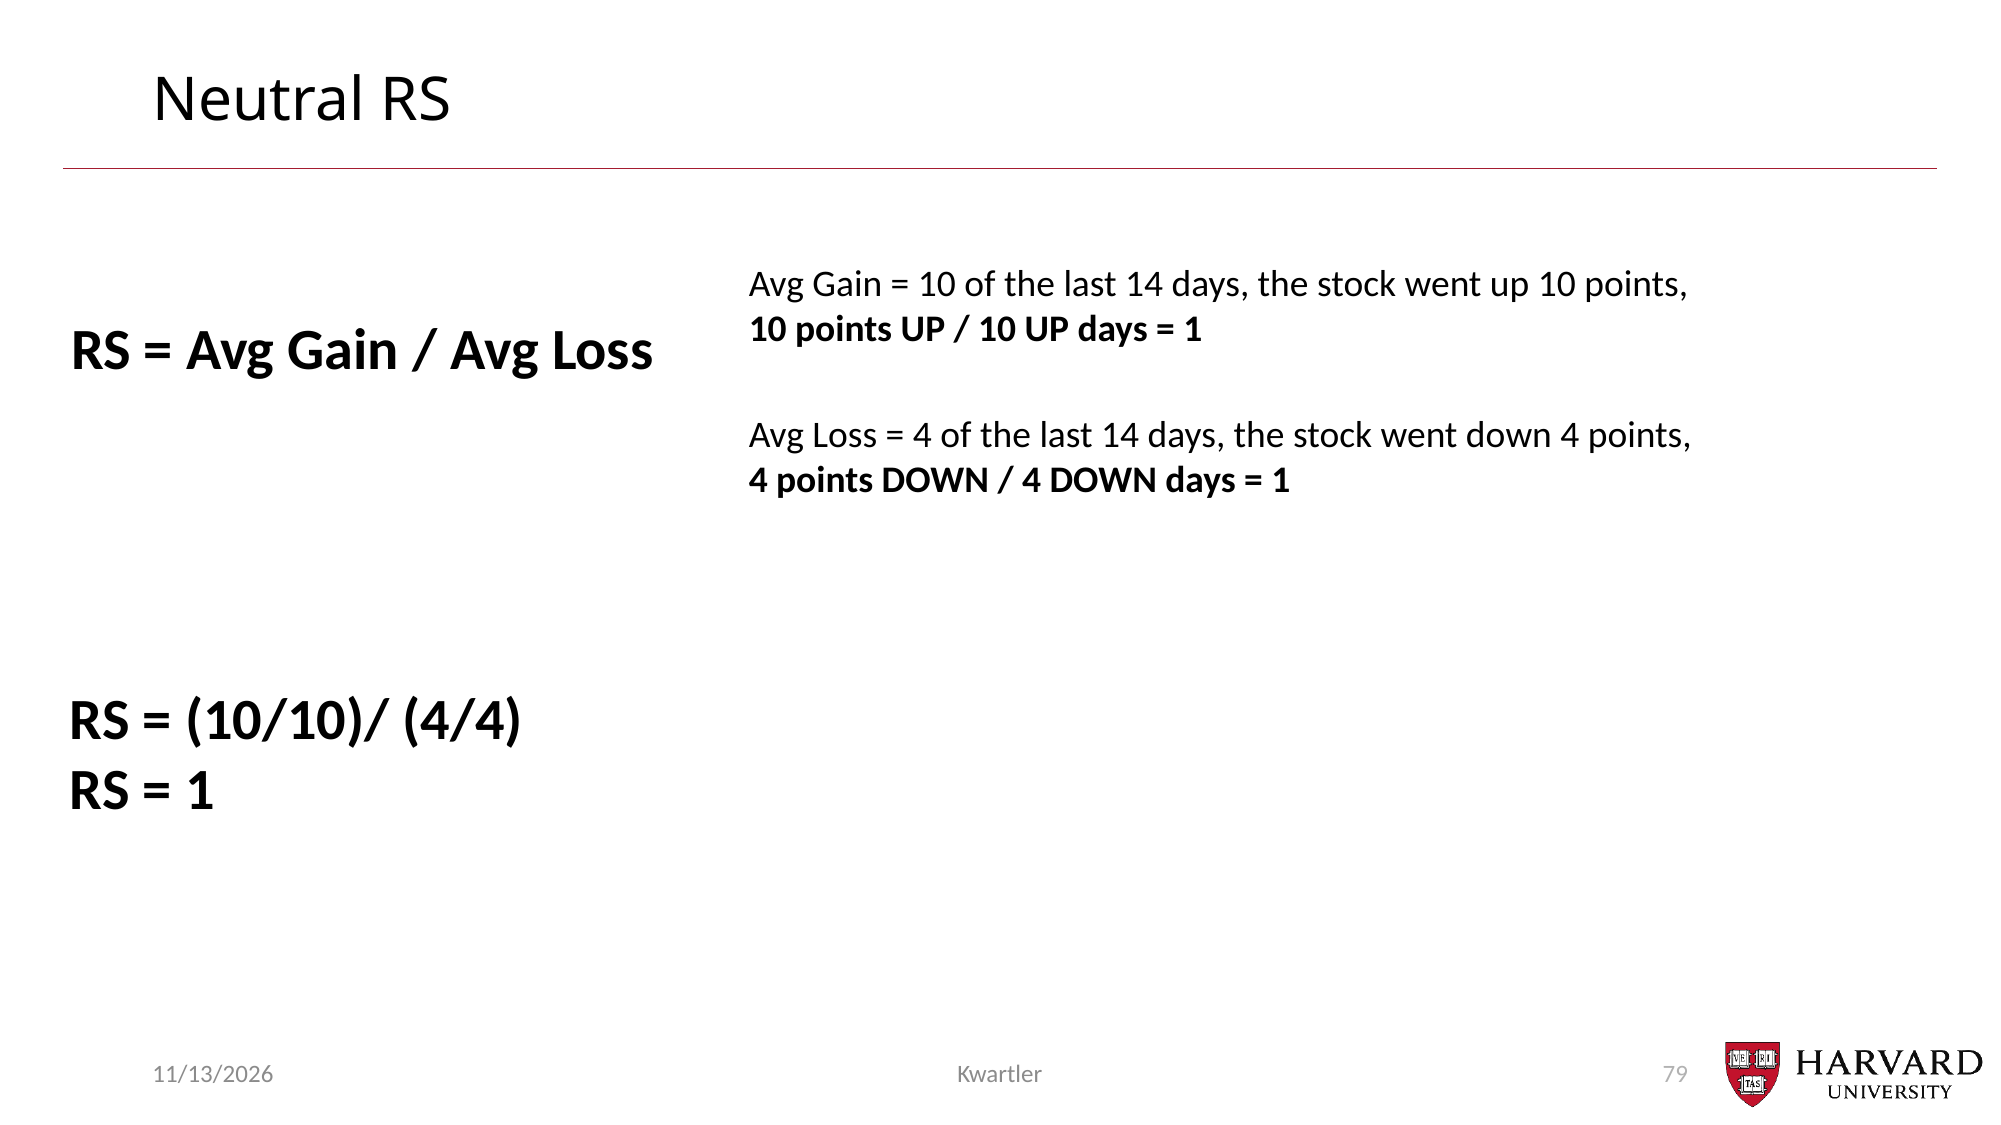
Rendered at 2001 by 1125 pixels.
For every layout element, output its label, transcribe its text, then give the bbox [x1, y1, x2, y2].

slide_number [137, 1042, 588, 1103]
slide_number 79 [1375, 1042, 1704, 1103]
title Neutral RS [137, 59, 1863, 142]
text_box RS = Avg Gain / Avg Loss [56, 304, 669, 390]
footer Kwartler [662, 1042, 1338, 1103]
picture [1703, 1024, 2001, 1125]
text_box Avg Loss = 4 of the last 14 days, the stock went down 4 points, 4 points DOWN / 4 DOWN days = 1 [733, 402, 1924, 508]
text_box Avg Gain = 10 of the last 14 days, the stock went up 10 points, 10 points UP / 10 UP days = 1 [733, 251, 1924, 356]
text_box RS = (10/10)/ (4/4) RS = 1 [55, 673, 539, 829]
